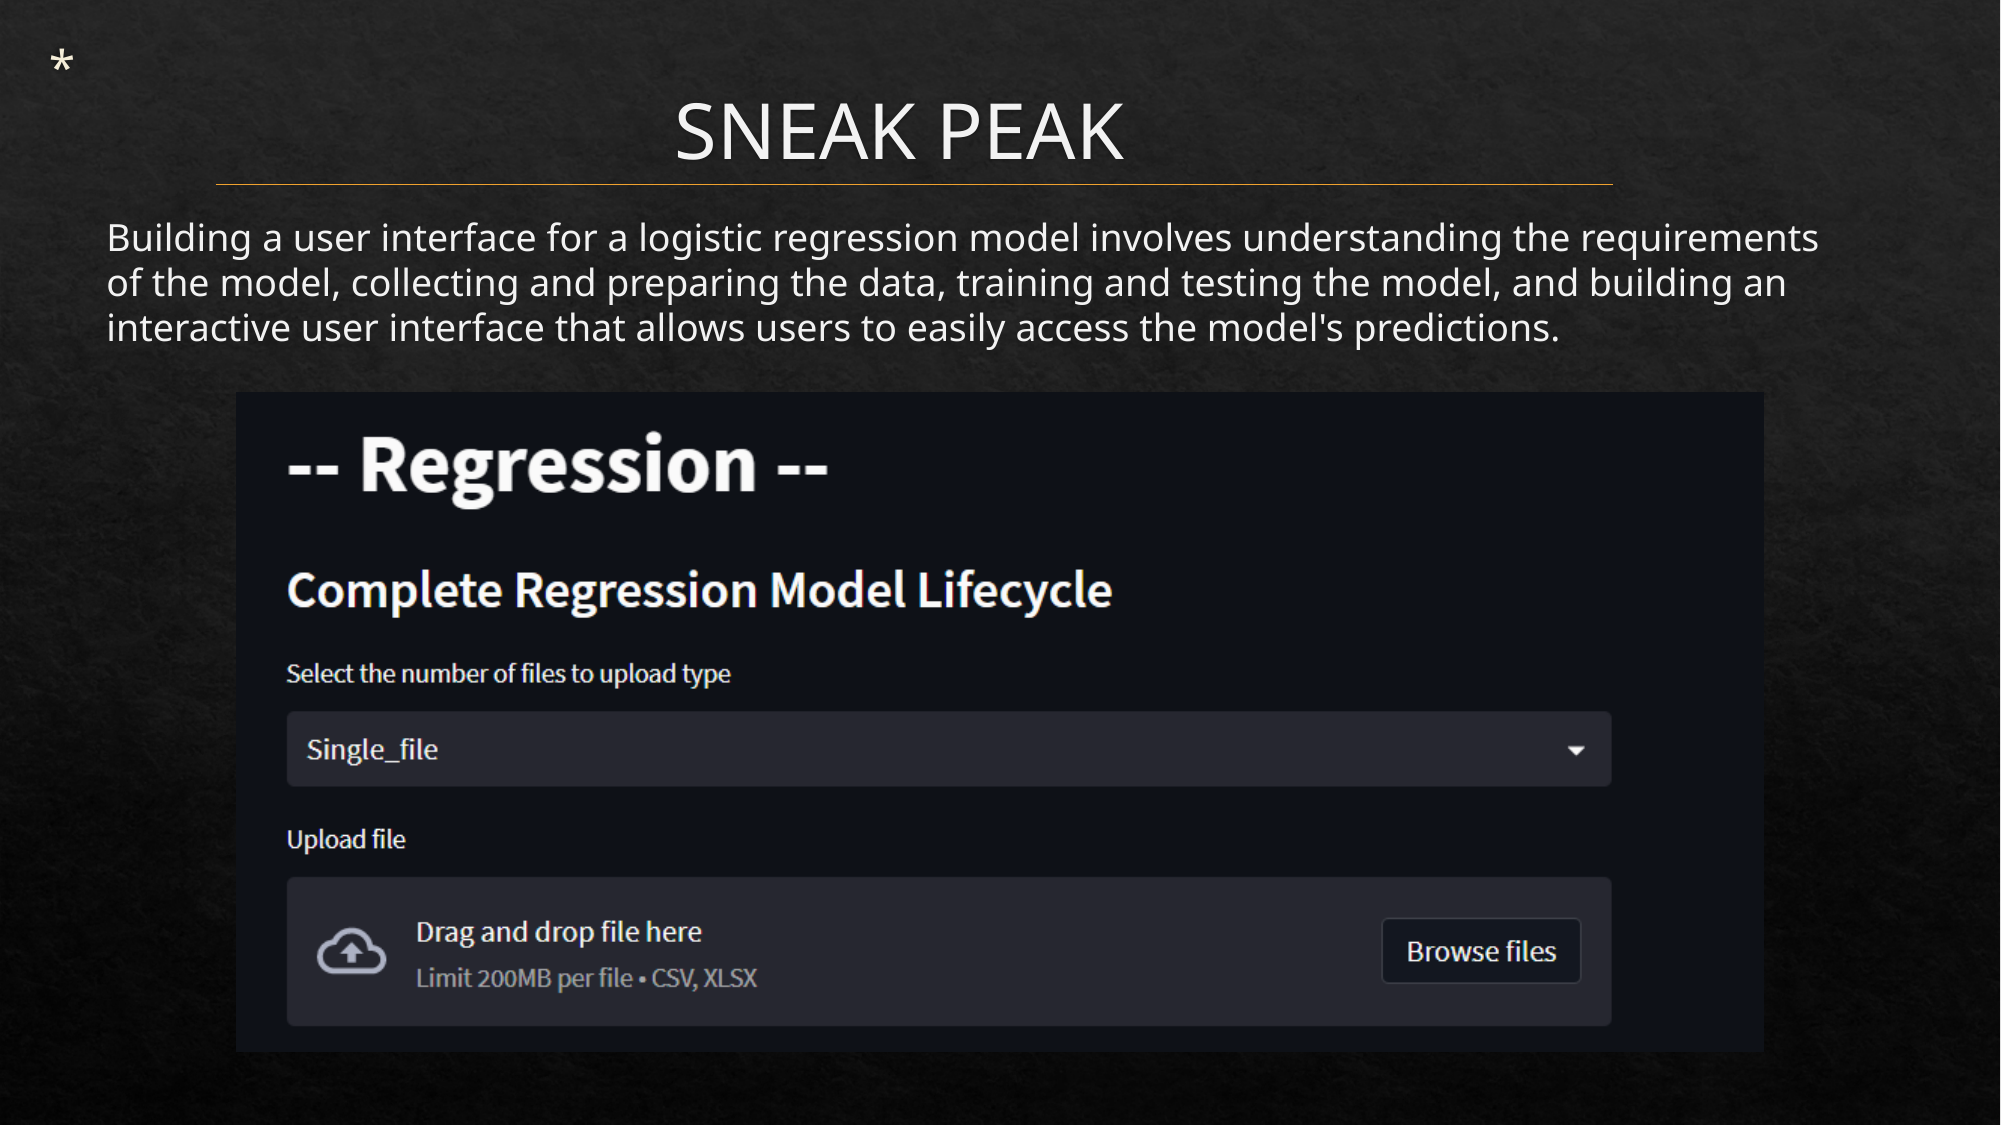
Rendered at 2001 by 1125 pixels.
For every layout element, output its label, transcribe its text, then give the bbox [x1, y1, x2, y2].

text_box Building a user interface for a logistic regression model involves understanding the requirements of the model, collecting and preparing the data, training and testing the model, and building an interactive user interface that allows users to easily access the model's predictions. [91, 206, 1876, 357]
text_box SNEAK PEAK [574, 84, 1225, 181]
list * [27, 24, 1975, 1087]
picture [235, 392, 1764, 1053]
